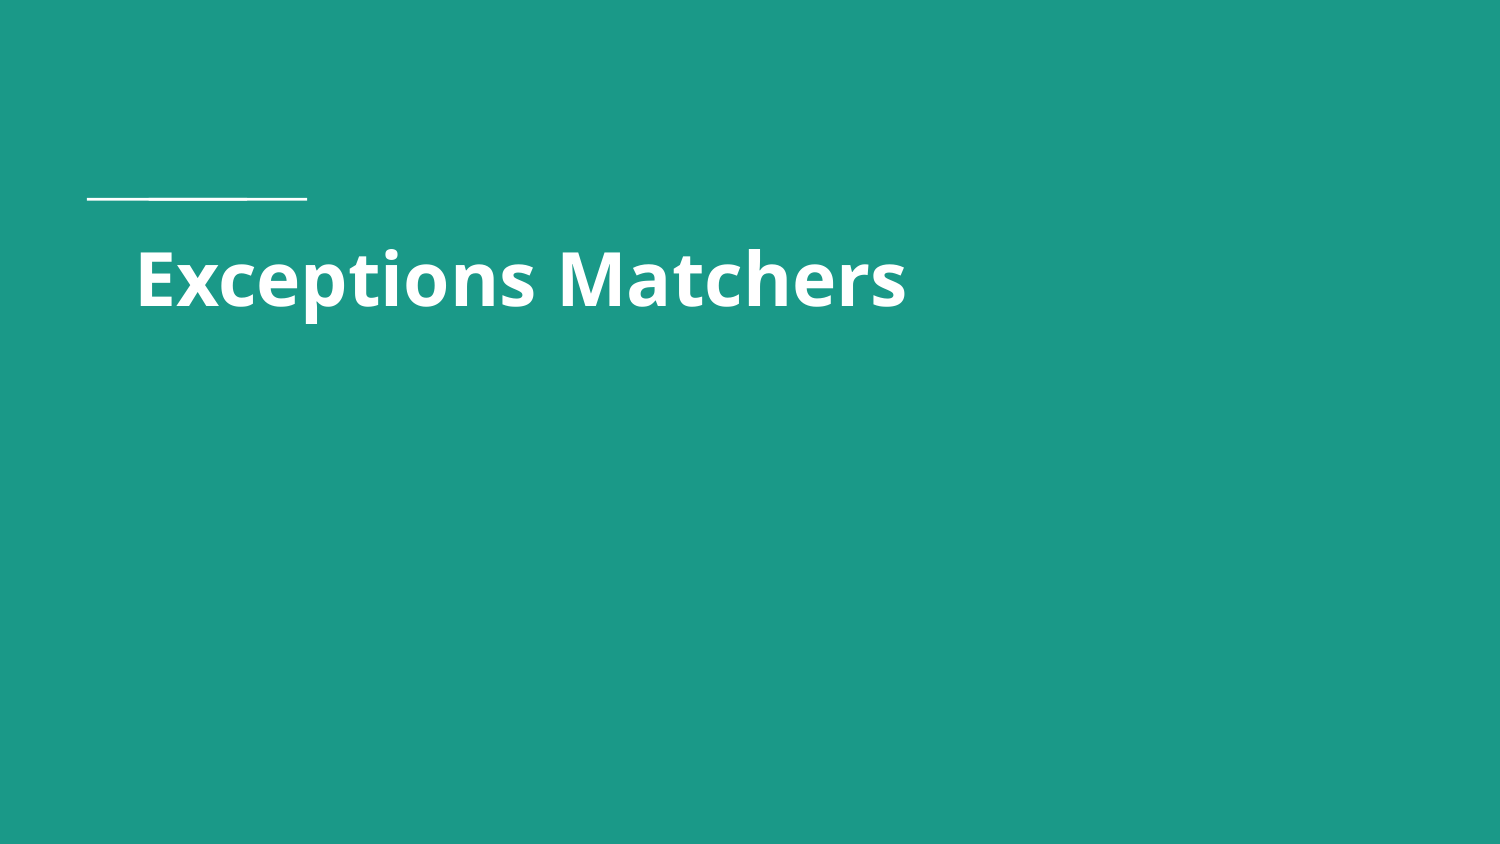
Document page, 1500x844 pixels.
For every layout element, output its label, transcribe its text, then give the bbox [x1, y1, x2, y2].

title Exceptions Matchers [119, 216, 1381, 466]
